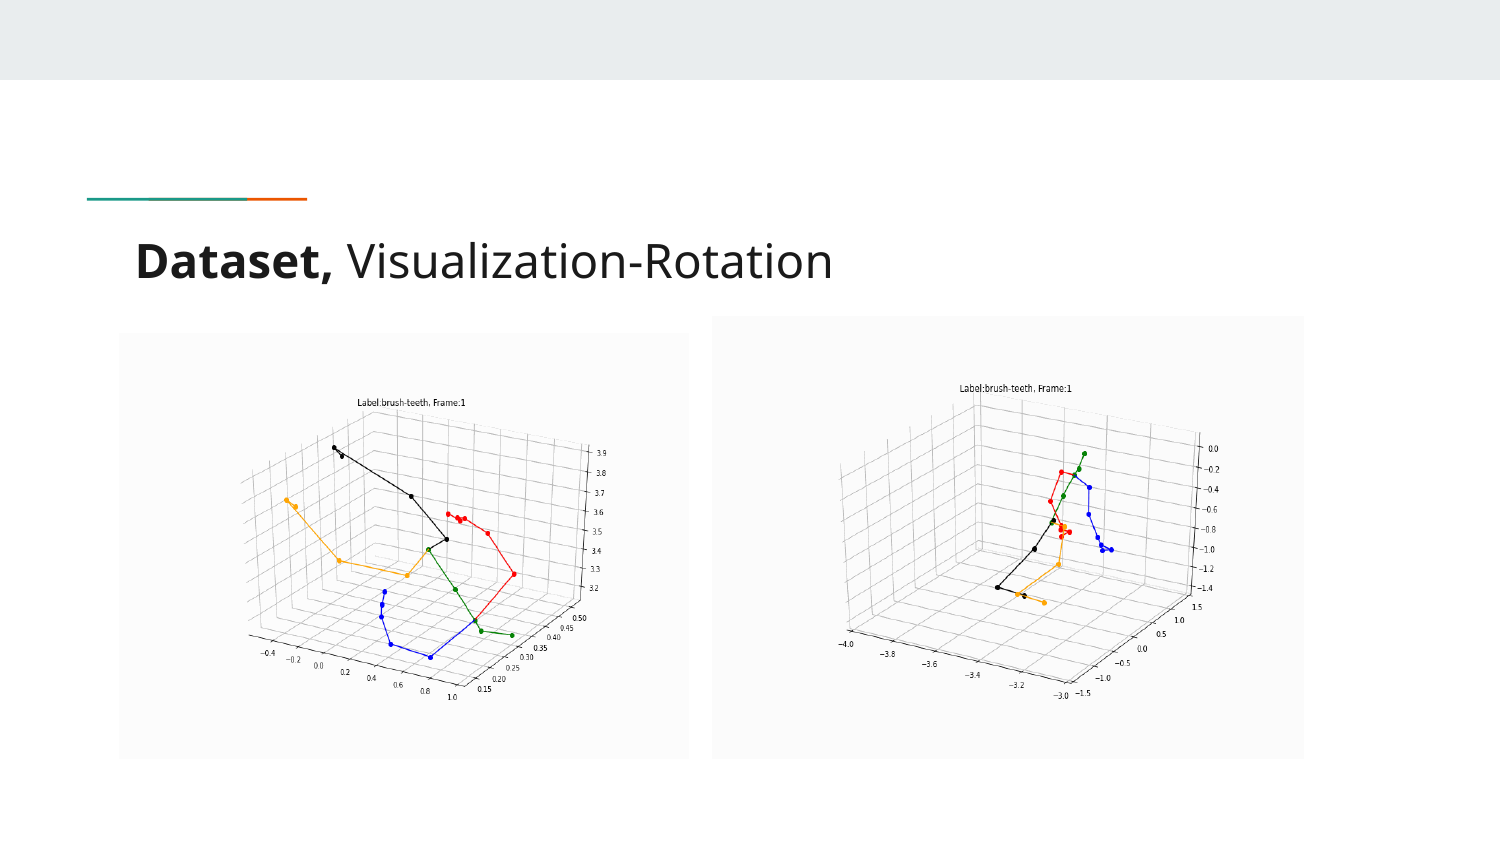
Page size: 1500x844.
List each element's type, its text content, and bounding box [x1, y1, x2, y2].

picture [711, 315, 1304, 760]
title Dataset, Visualization-Rotation [119, 216, 1381, 305]
picture [119, 333, 689, 760]
